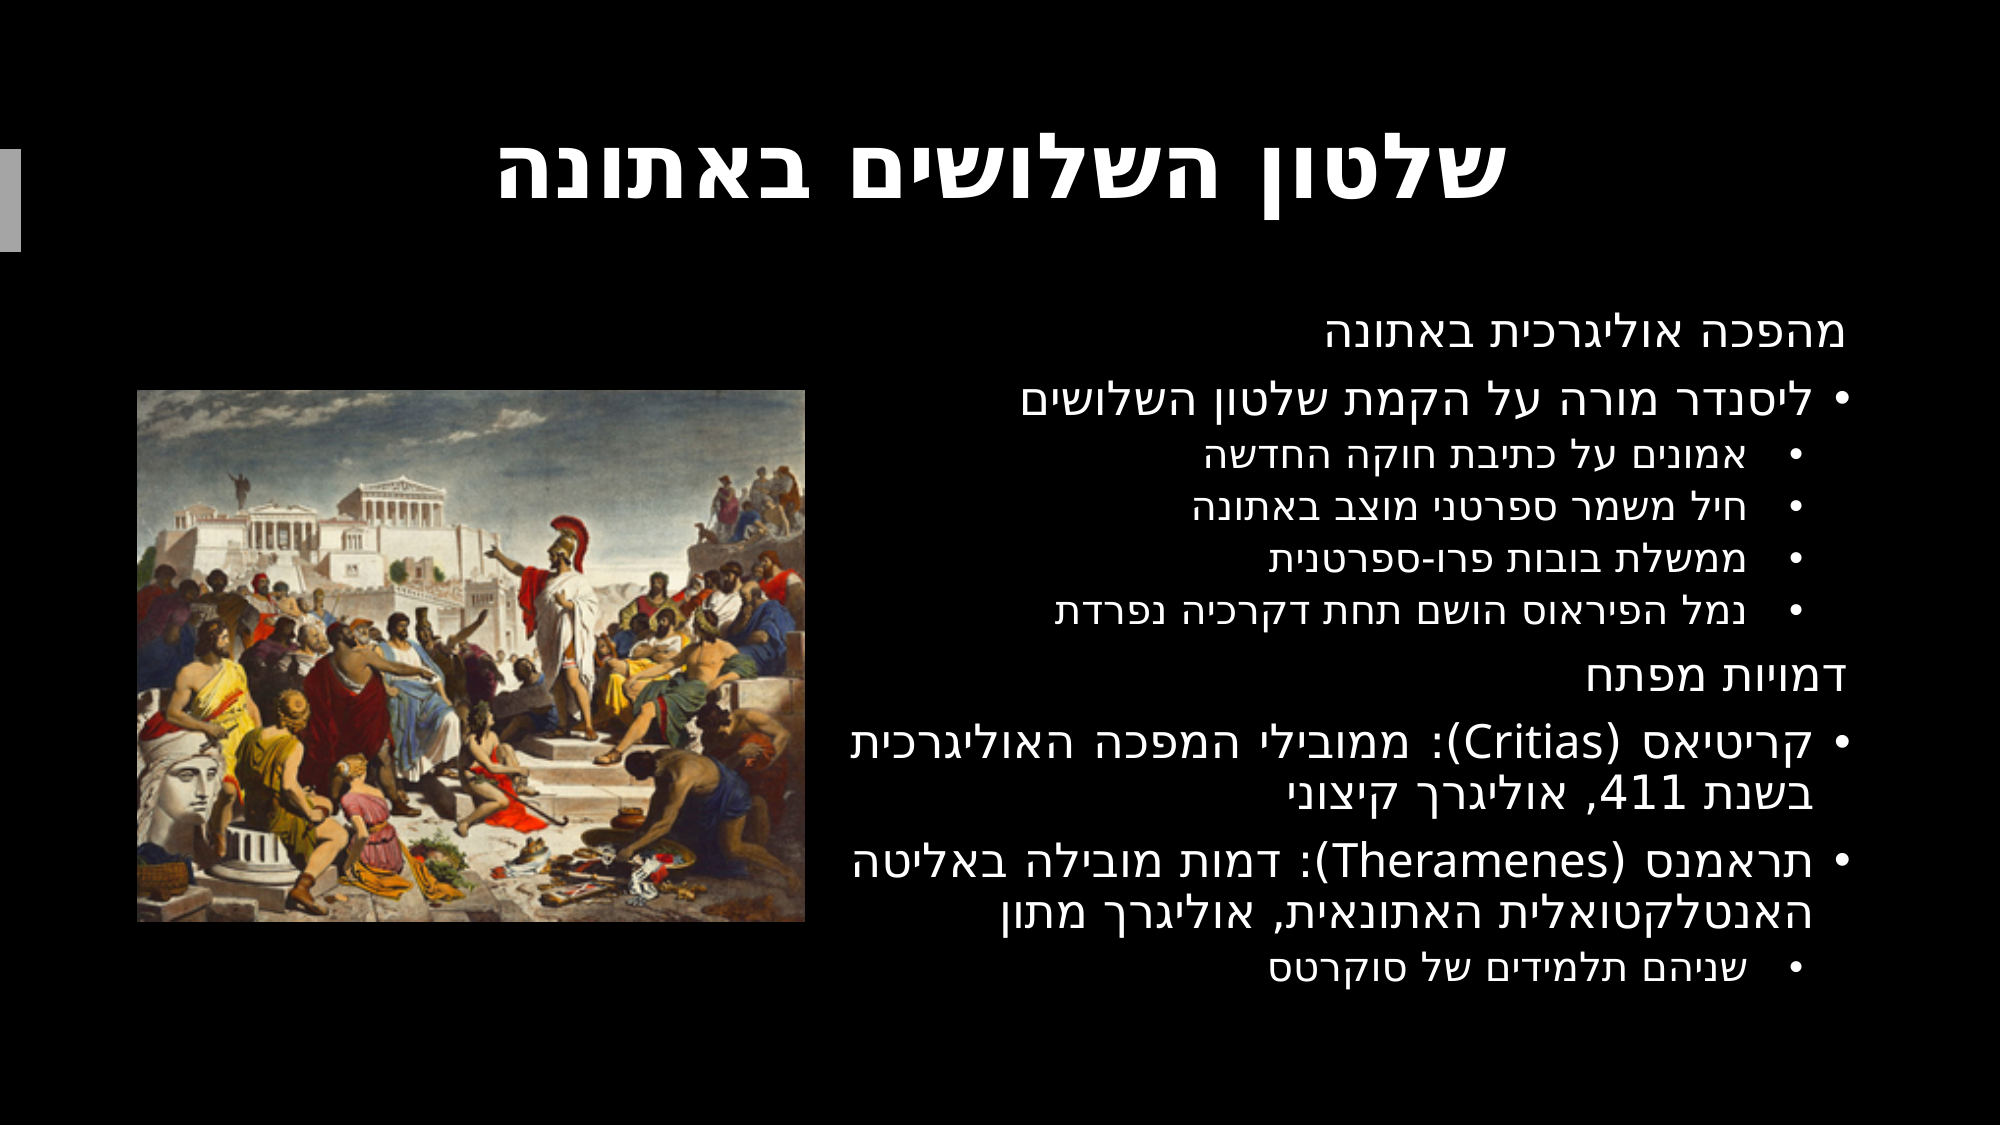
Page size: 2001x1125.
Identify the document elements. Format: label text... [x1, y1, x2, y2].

title שלטון השלושים באתונה [137, 59, 1863, 278]
list מהפכה אוליגרכית באתונה ליסנדר מורה על הקמת שלטון השלושים אמונים על כתיבת חוקה החדשה חיל משמר ספרטני מוצב באתונה ממשלת בובות פרו-ספרטנית נמל הפיראוס הושם תחת דקרכיה נפרדת דמויות מפתח קריטיאס (Critias): ממובילי המפכה האוליגרכית בשנת 411, אוליגרך קיצוני תראמנס (Theramenes): דמות מובילה באליטה האנטלקטואלית האתונאית, אוליגרך מתון שניהם תלמידים של סוקרטס [835, 299, 1863, 1014]
picture [137, 390, 805, 923]
